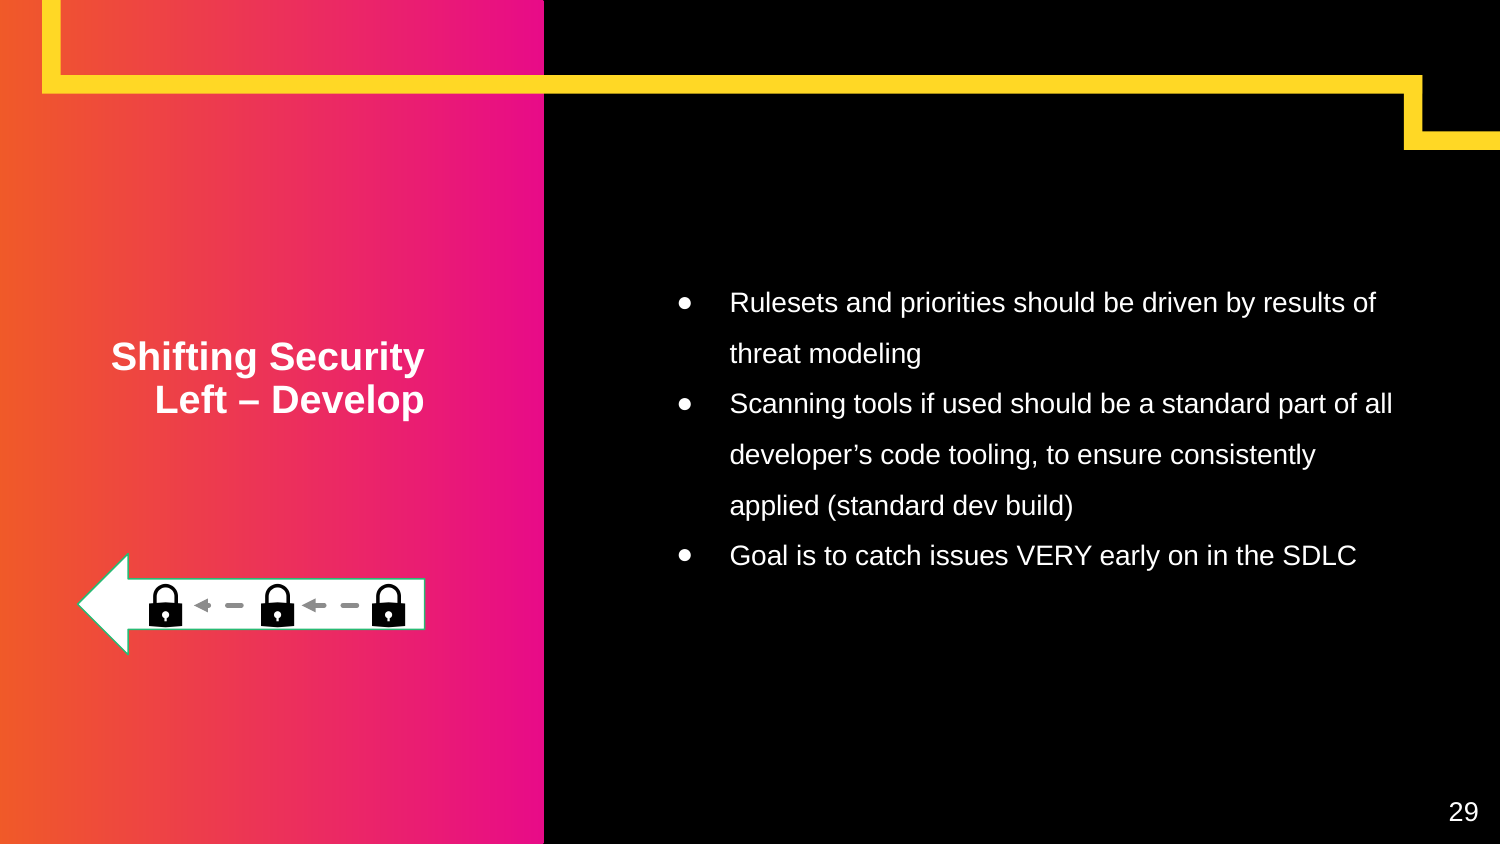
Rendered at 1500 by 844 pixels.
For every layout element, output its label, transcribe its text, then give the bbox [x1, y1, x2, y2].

title Shifting Security Left – Develop [42, 343, 433, 430]
text_box Rulesets and priorities should be driven by results of threat modeling Scanning tools if used should be a standard part of all developer’s code tooling, to ensure consistently applied (standard dev build) Goal is to catch issues VERY early on in the SDLC [639, 252, 1423, 591]
slide_number 29 [1403, 779, 1494, 844]
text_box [77, 553, 425, 655]
